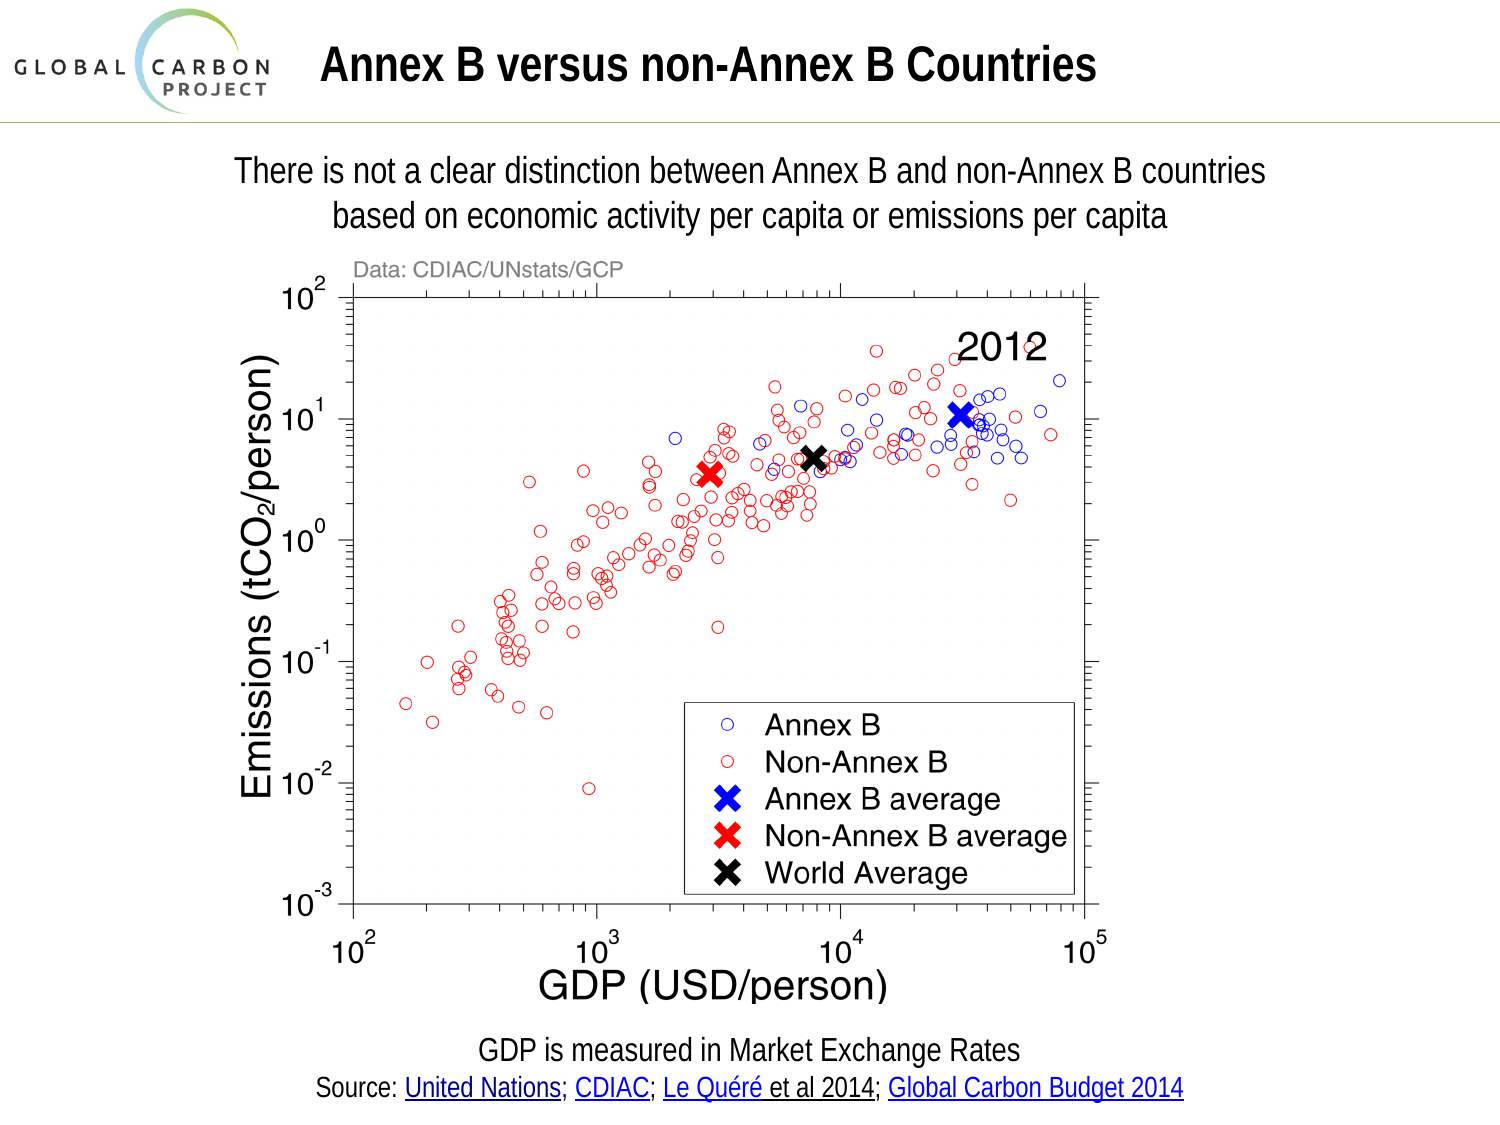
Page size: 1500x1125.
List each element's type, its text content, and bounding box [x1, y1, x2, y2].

list GDP is measured in Market Exchange Rates Source: United Nations; CDIAC; Le Quéré et al 2014; Global Carbon Budget 2014 [31, 933, 1469, 1111]
picture [88, 235, 1415, 1005]
picture [0, 0, 286, 122]
title Annex B versus non-Annex B Countries [304, 19, 1500, 103]
list There is not a clear distinction between Annex B and non-Annex B countries based on economic activity per capita or emissions per capita [70, 135, 1430, 248]
